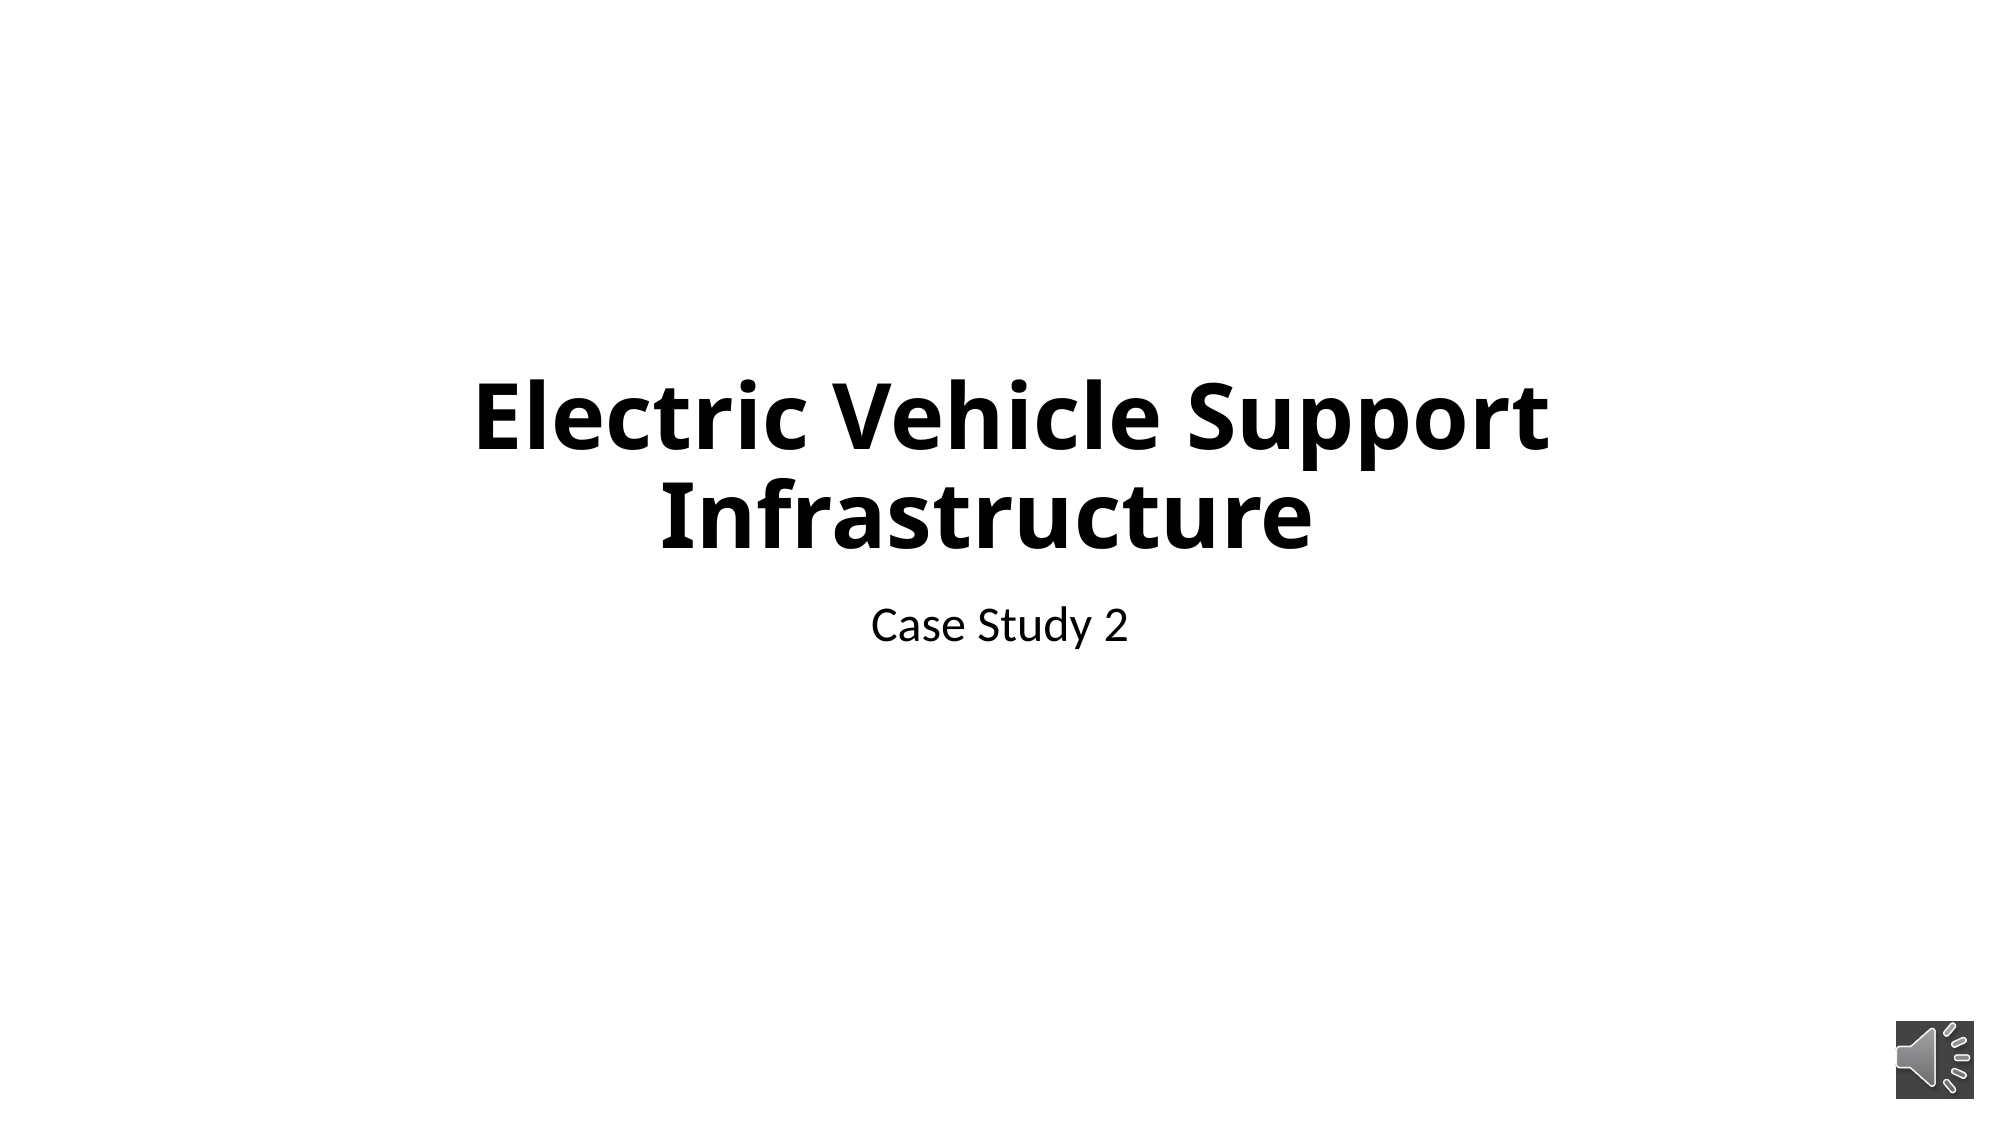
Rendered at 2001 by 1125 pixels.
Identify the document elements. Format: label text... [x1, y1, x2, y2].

picture [1894, 1019, 1975, 1100]
title Electric Vehicle Support Infrastructure [249, 184, 1750, 576]
subtitle Case Study 2 [249, 590, 1750, 863]
